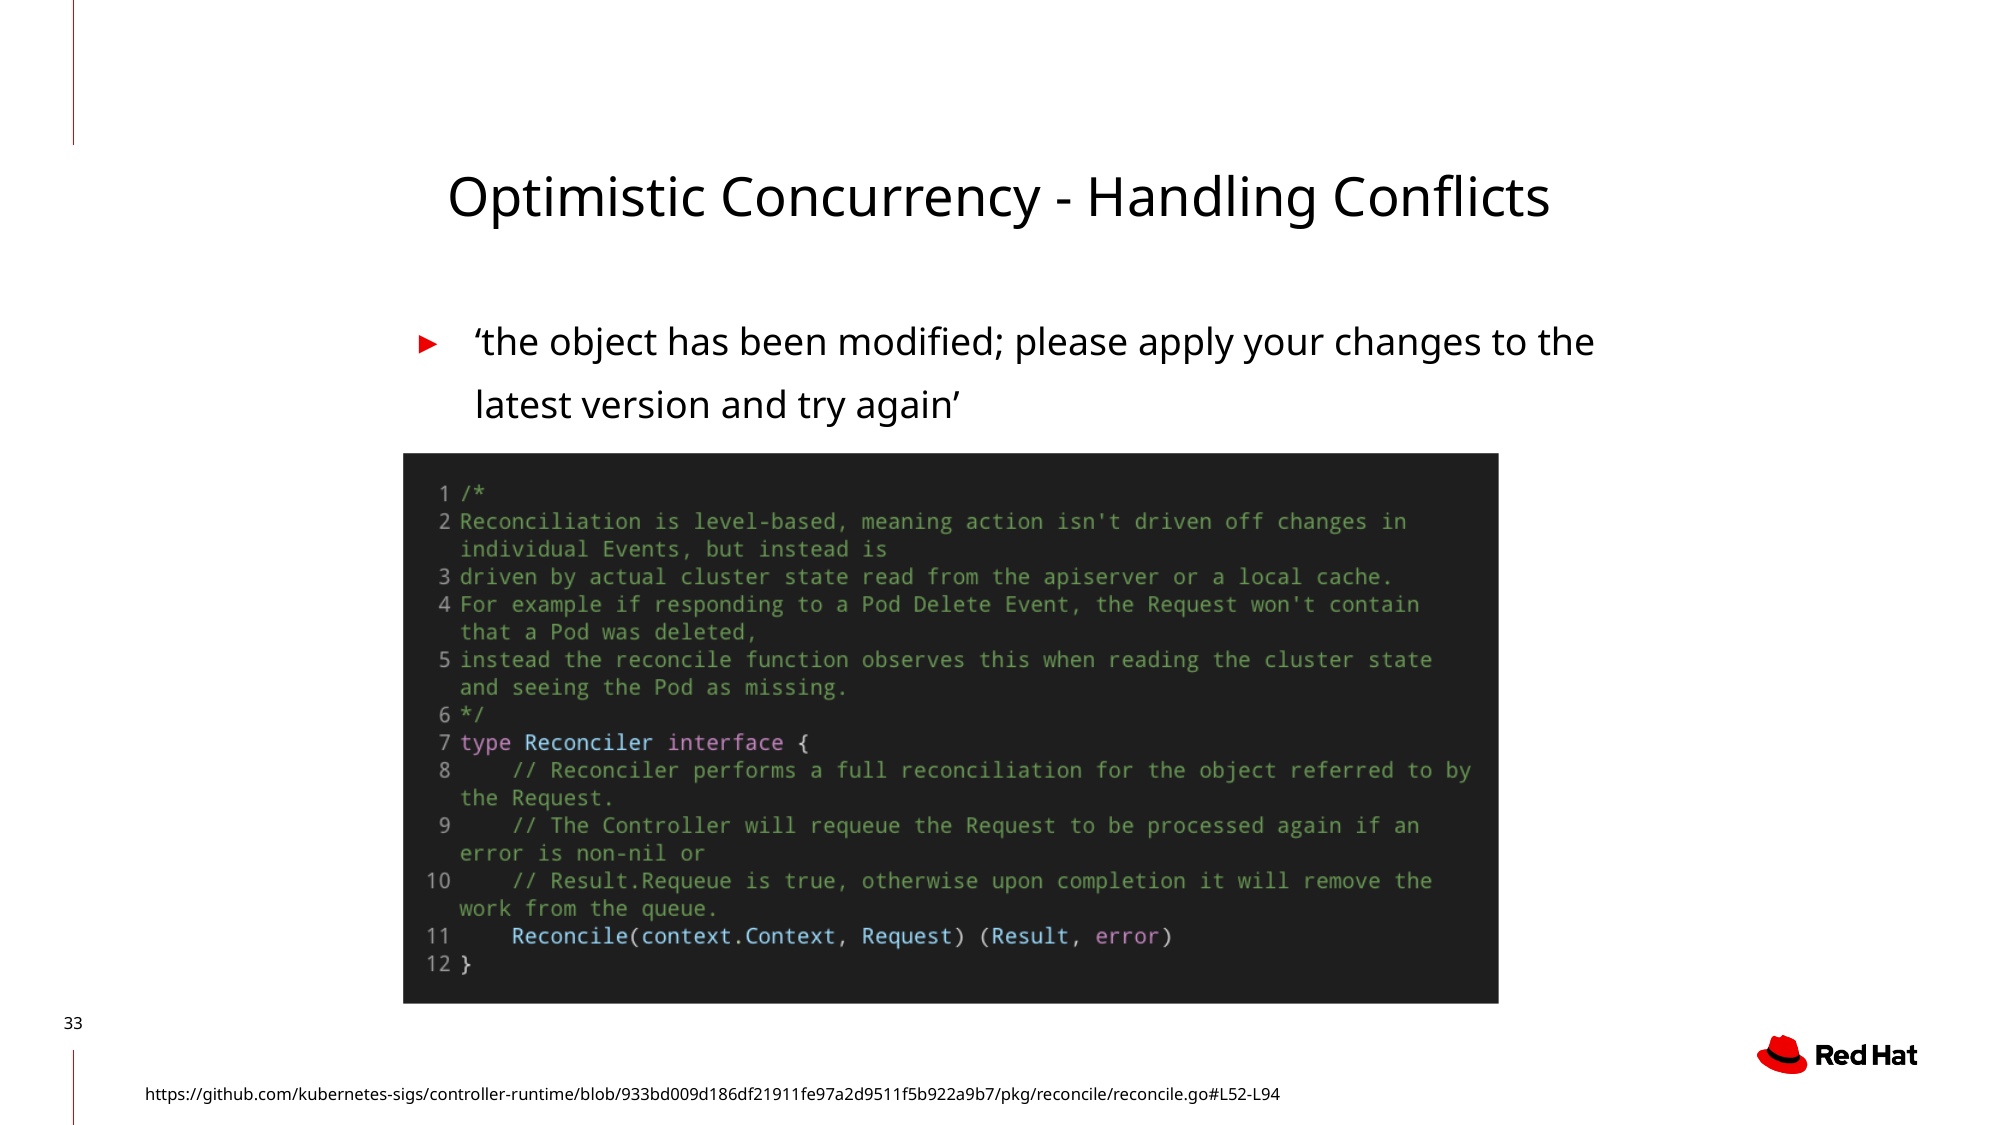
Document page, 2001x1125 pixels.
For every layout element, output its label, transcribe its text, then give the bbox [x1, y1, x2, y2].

subtitle https://github.com/kubernetes-sigs/controller-runtime/blob/933bd009d186df21911fe97a2d9511f5b922a9b7/pkg/reconcile/reconcile.go#L52-L94 [145, 1012, 1458, 1104]
slide_number ‹#› [13, 1012, 134, 1036]
list ‘the object has been modified; please apply your changes to the latest version and try again’ [399, 299, 1600, 975]
title Optimistic Concurrency - Handling Conflicts [145, 143, 1855, 234]
picture [340, 385, 1563, 1071]
picture [1757, 1035, 1918, 1074]
